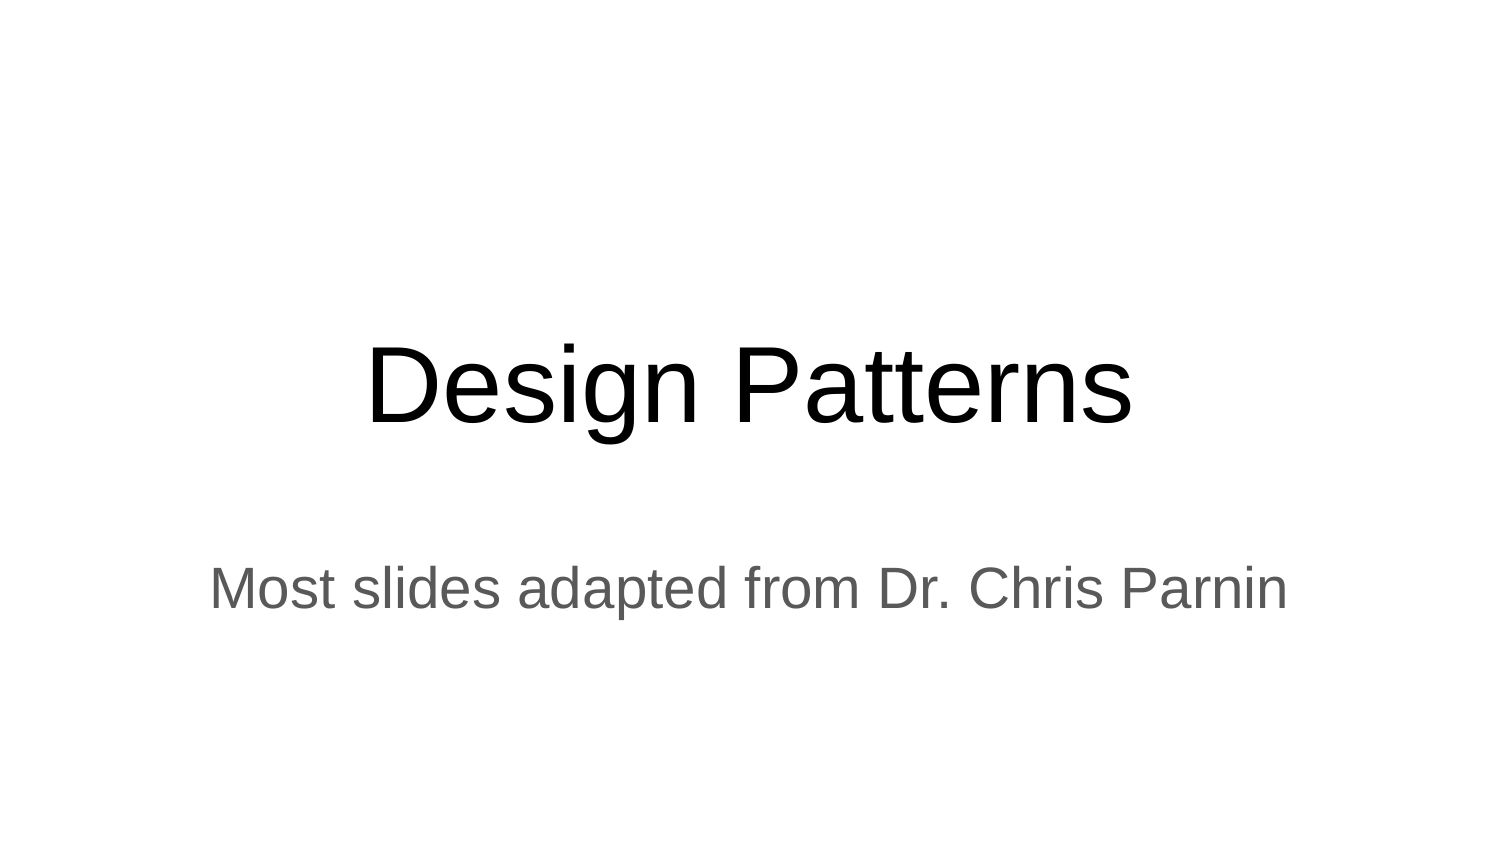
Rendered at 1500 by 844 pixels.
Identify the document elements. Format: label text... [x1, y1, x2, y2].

subtitle Most slides adapted from Dr. Chris Parnin [51, 464, 1449, 595]
title Design Patterns [51, 122, 1449, 459]
